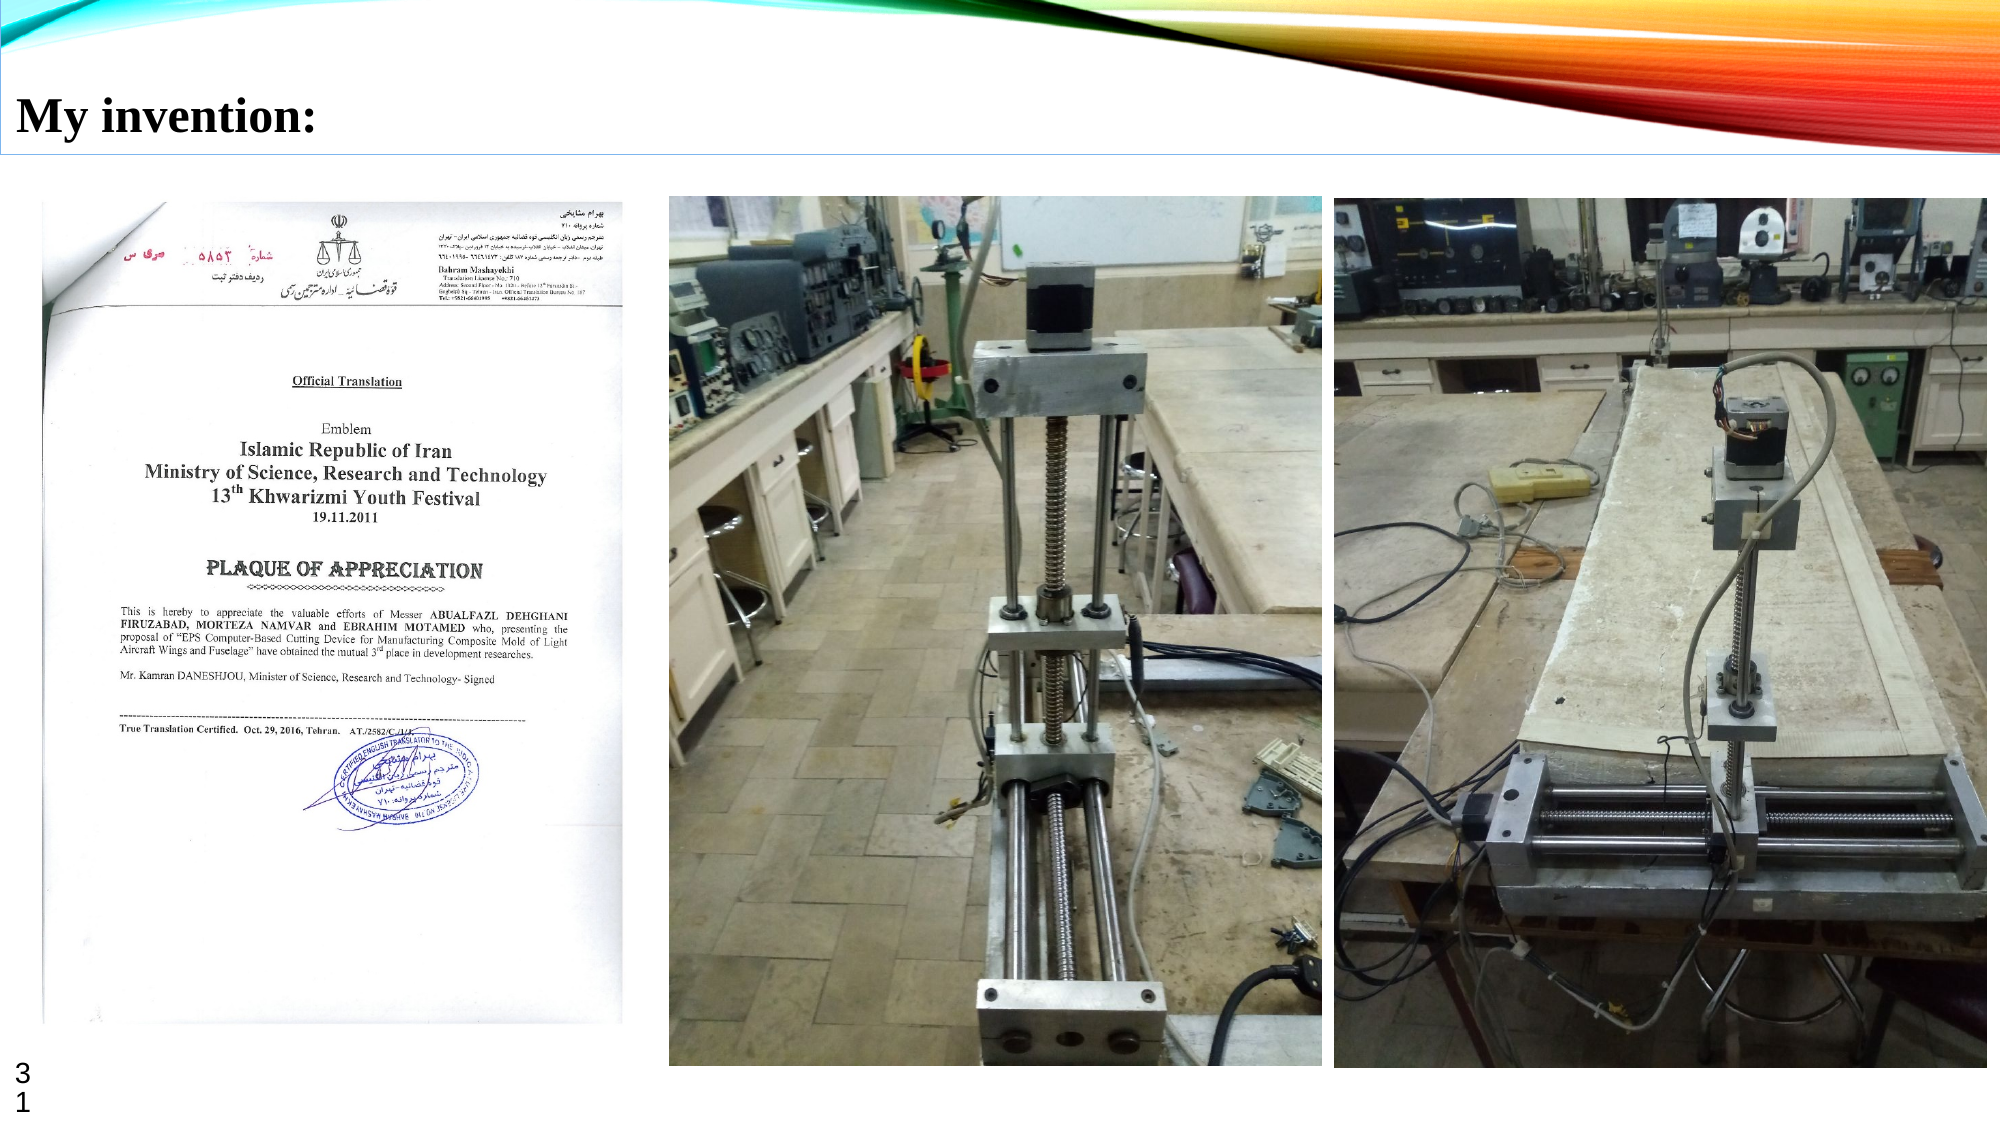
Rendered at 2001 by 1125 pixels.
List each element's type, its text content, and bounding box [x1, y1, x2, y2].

slide_number 31 [0, 1046, 63, 1125]
picture [0, 0, 2000, 155]
picture [1334, 197, 1987, 1068]
picture [669, 196, 1322, 1066]
picture [40, 196, 627, 1026]
